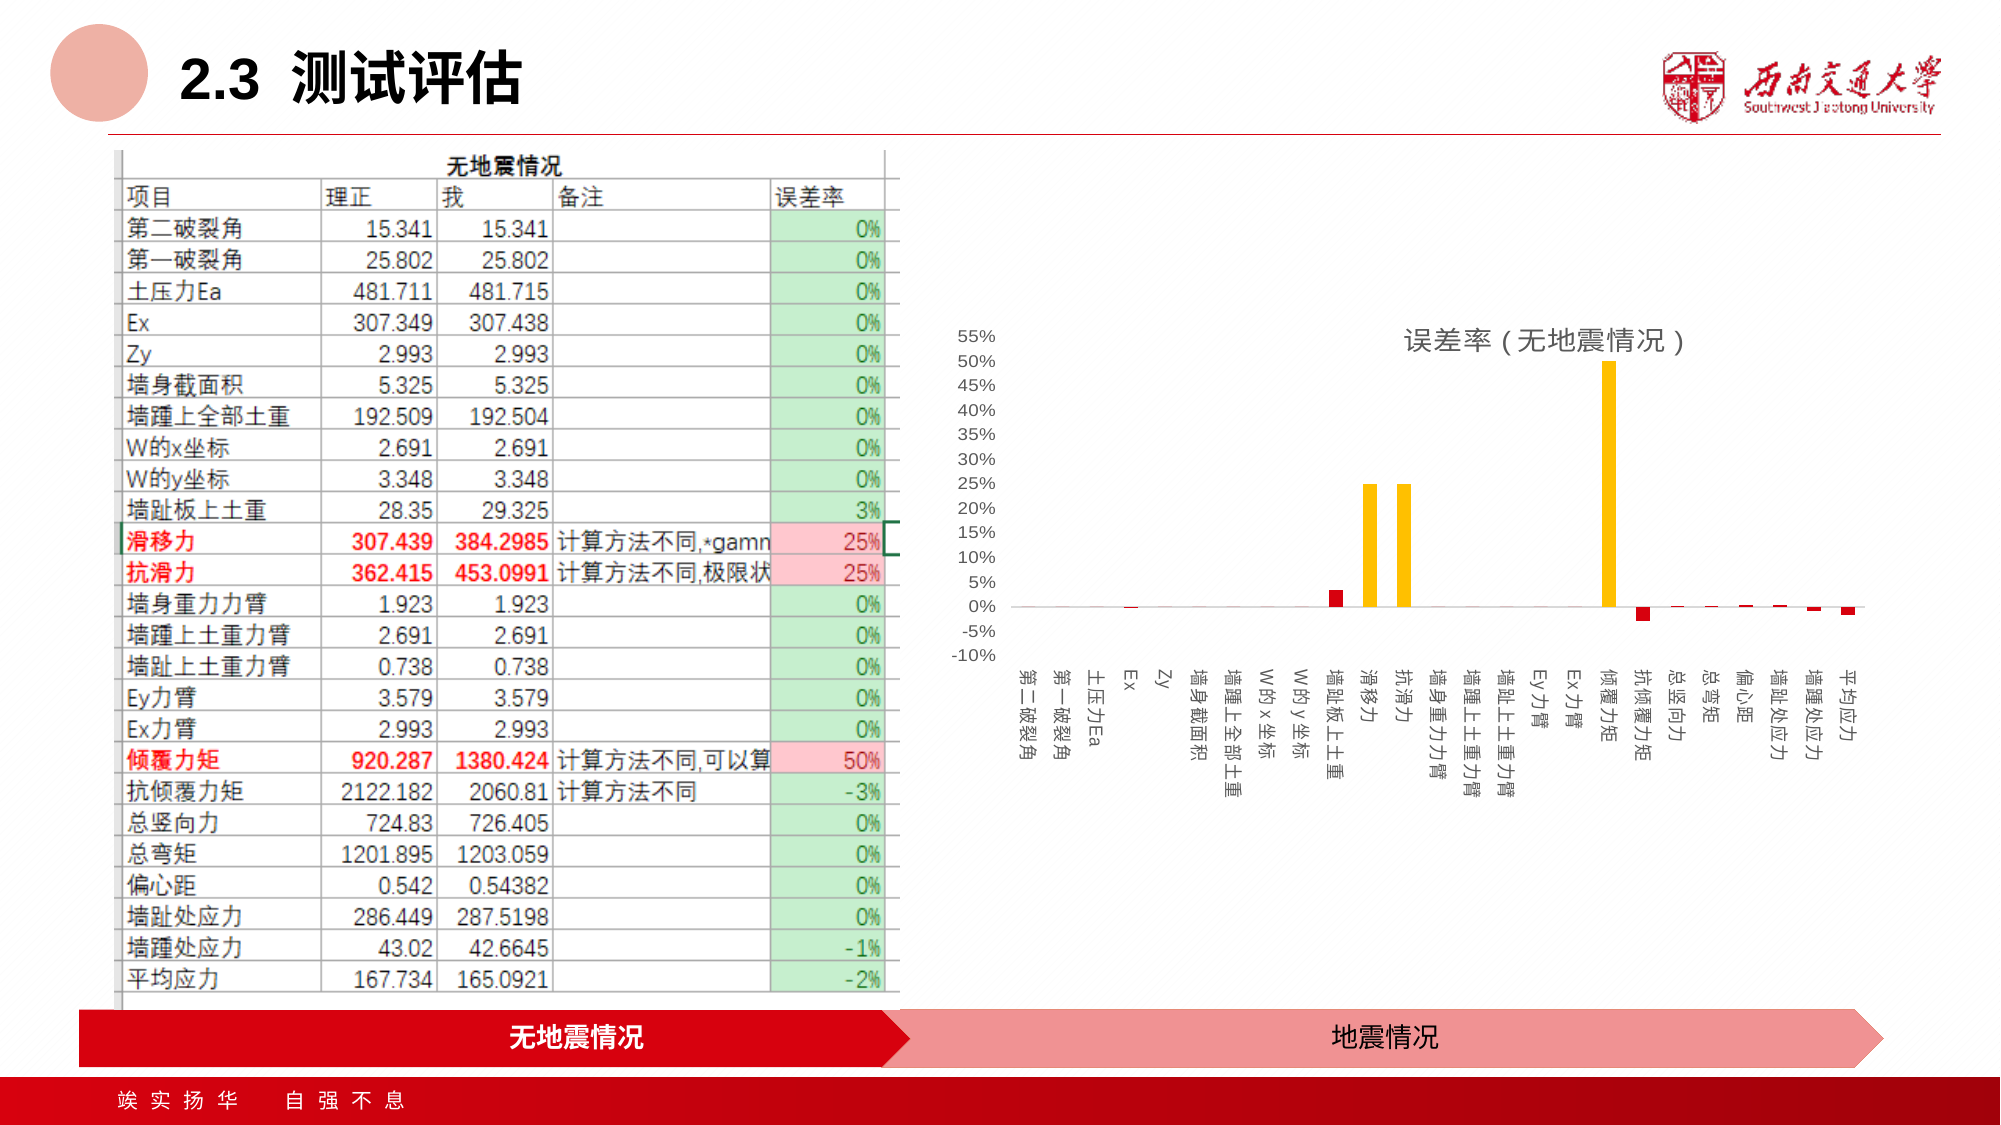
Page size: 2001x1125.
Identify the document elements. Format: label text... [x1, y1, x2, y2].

title 2.3 测试评估 [164, 41, 1946, 176]
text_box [79, 1009, 1886, 1068]
picture [114, 150, 900, 1010]
chart [948, 311, 1921, 789]
